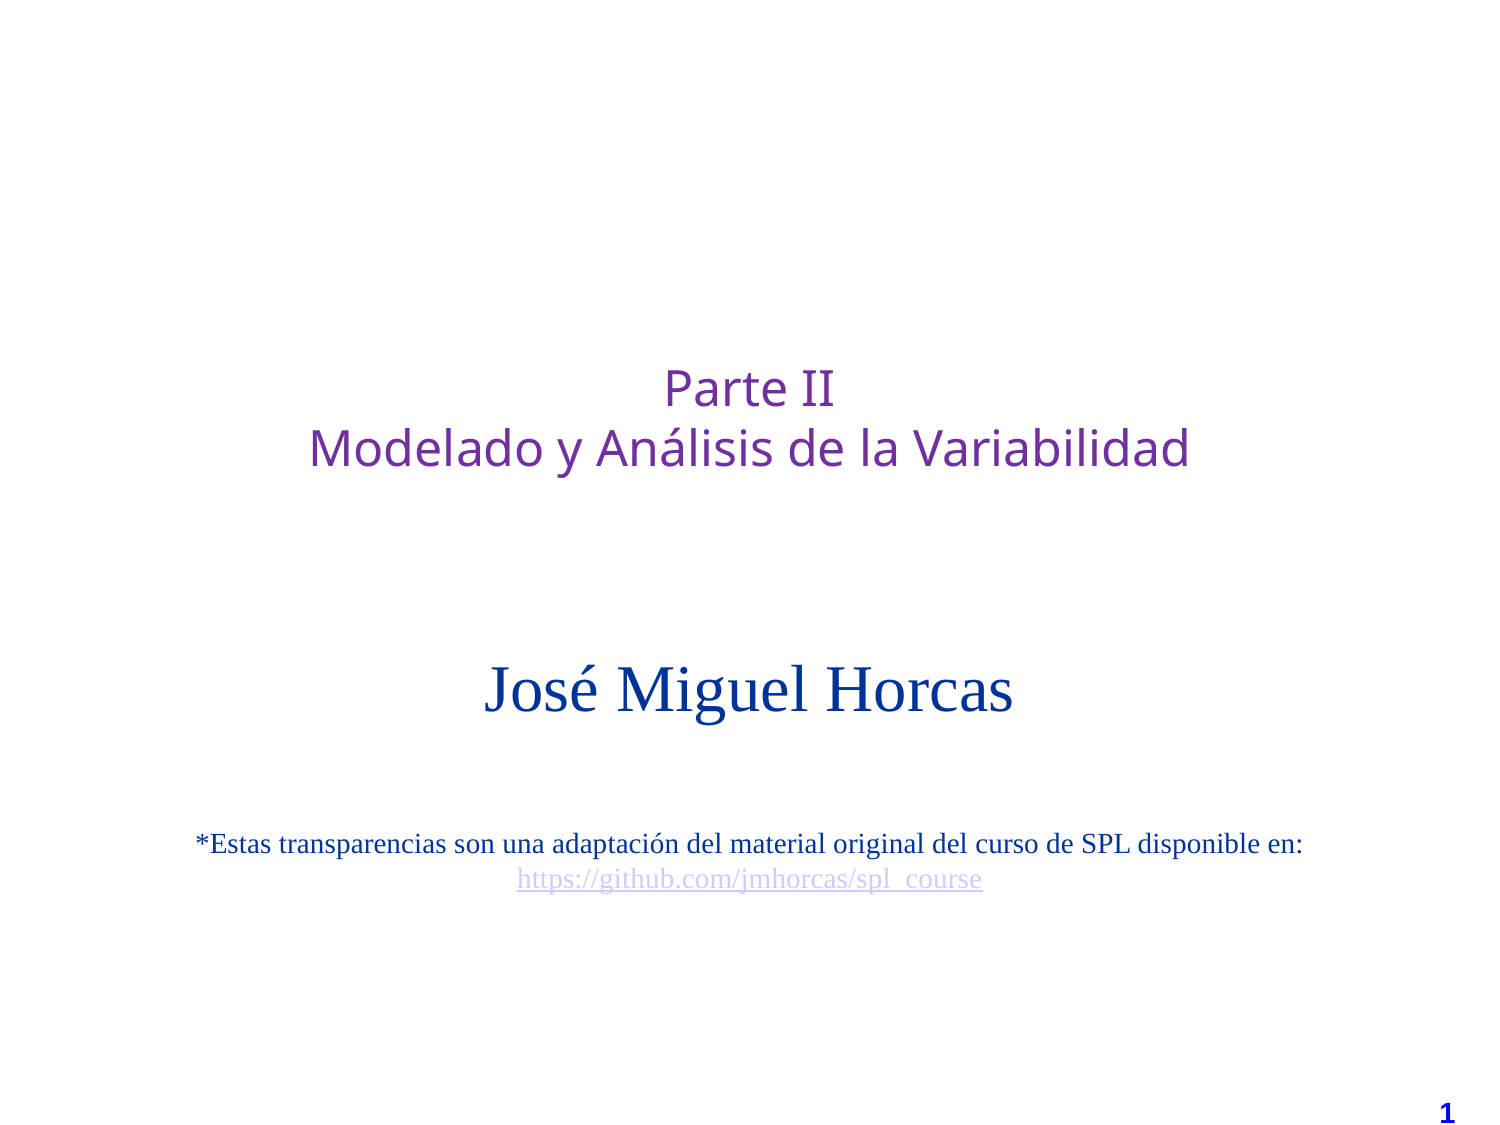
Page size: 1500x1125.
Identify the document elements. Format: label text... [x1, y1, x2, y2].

subtitle José Miguel Horcas *Estas transparencias son una adaptación del material original del curso de SPL disponible en: https://github.com/jmhorcas/spl_course [0, 637, 1500, 925]
title Parte II Modelado y Análisis de la Variabilidad [112, 349, 1388, 591]
